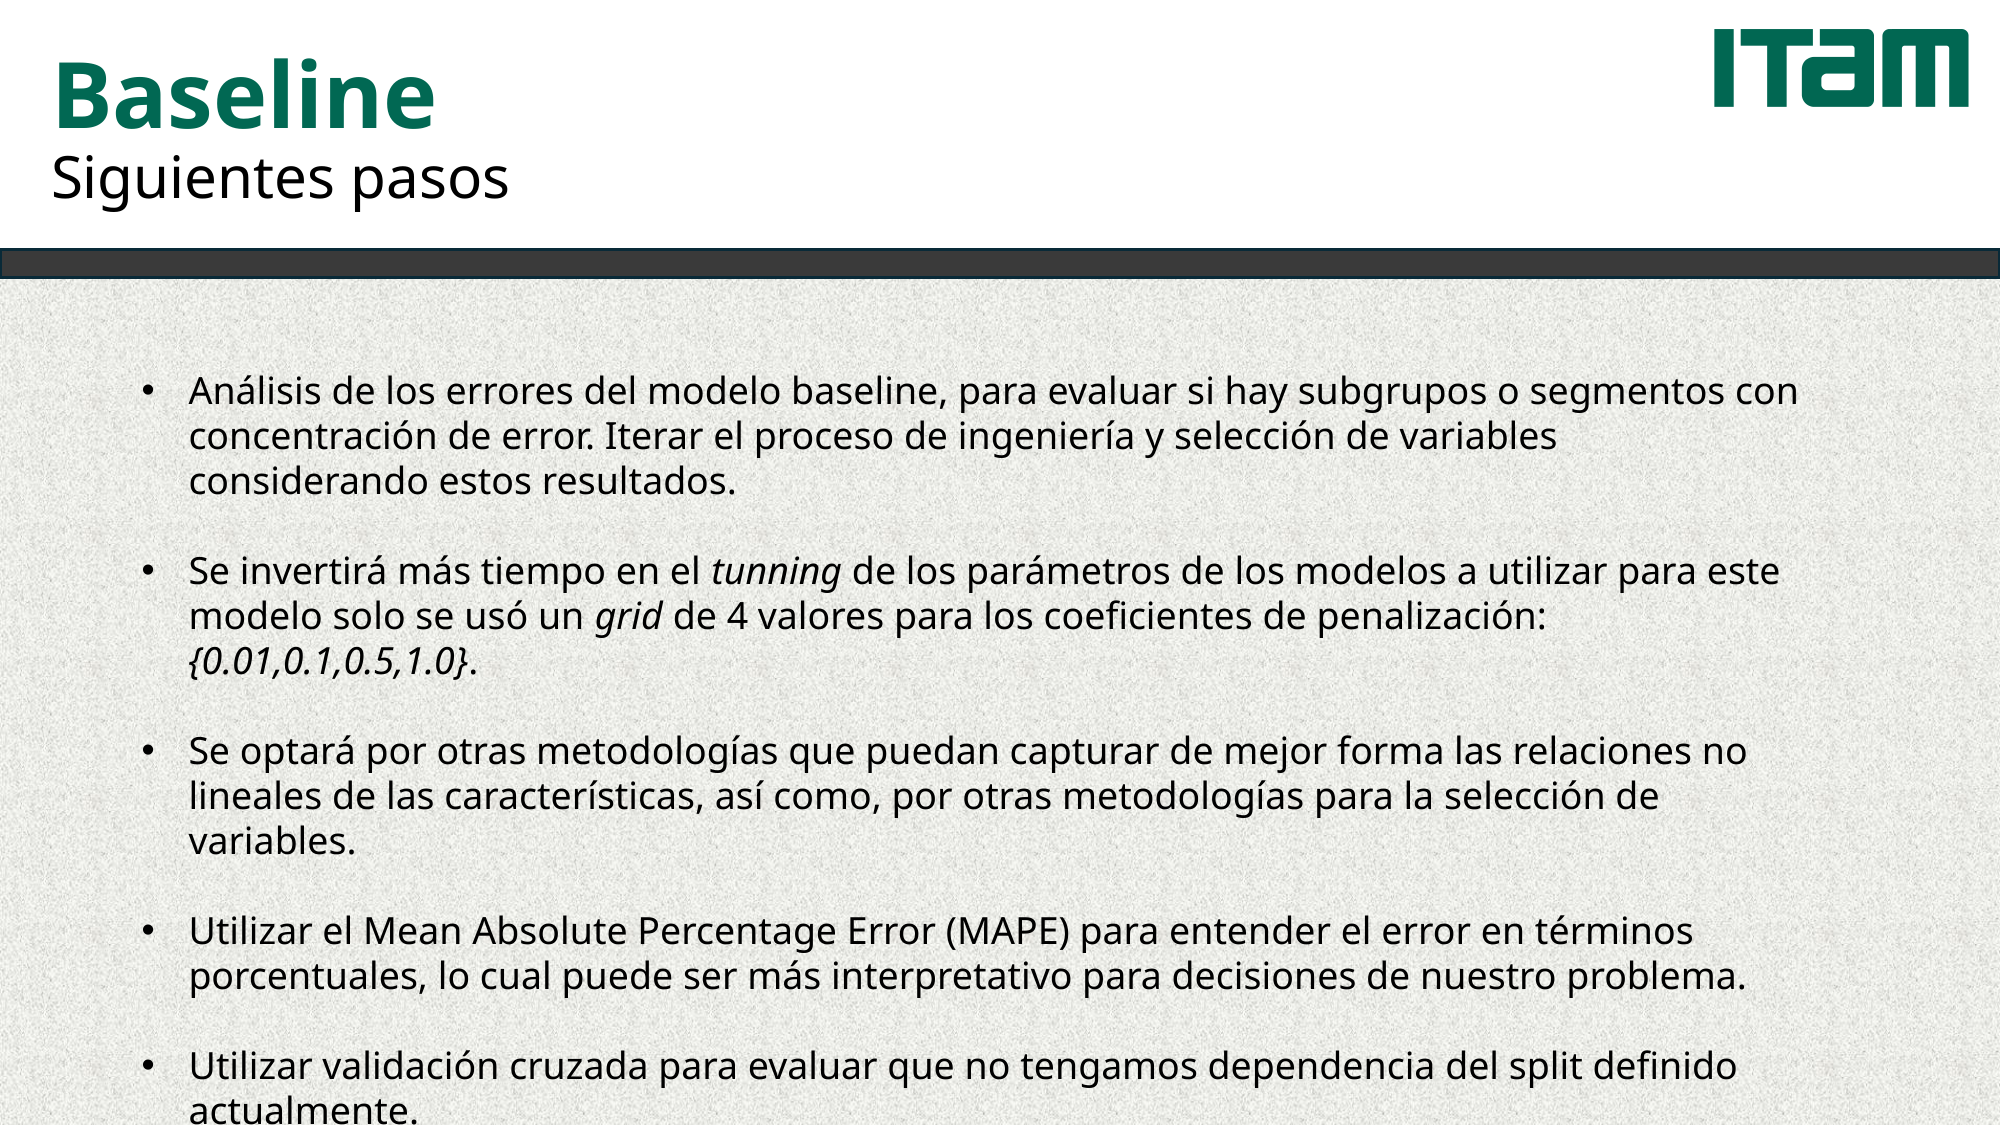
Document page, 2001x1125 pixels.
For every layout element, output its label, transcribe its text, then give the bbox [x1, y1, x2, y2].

text_box Análisis de los errores del modelo baseline, para evaluar si hay subgrupos o segmentos con concentración de error. Iterar el proceso de ingeniería y selección de variables considerando estos resultados. Se invertirá más tiempo en el tunning de los parámetros de los modelos a utilizar para este modelo solo se usó un grid de 4 valores para los coeficientes de penalización: {0.01,0.1,0.5,1.0}. Se optará por otras metodologías que puedan capturar de mejor forma las relaciones no lineales de las características, así como, por otras metodologías para la selección de variables. Utilizar el Mean Absolute Percentage Error (MAPE) para entender el error en términos porcentuales, lo cual puede ser más interpretativo para decisiones de nuestro problema. Utilizar validación cruzada para evaluar que no tengamos dependencia del split definido actualmente. [126, 314, 1820, 1125]
picture [1692, 11, 1990, 125]
text_box [0, 279, 2000, 1125]
title Baseline Siguientes pasos [36, 21, 1762, 239]
text_box [0, 248, 2000, 279]
